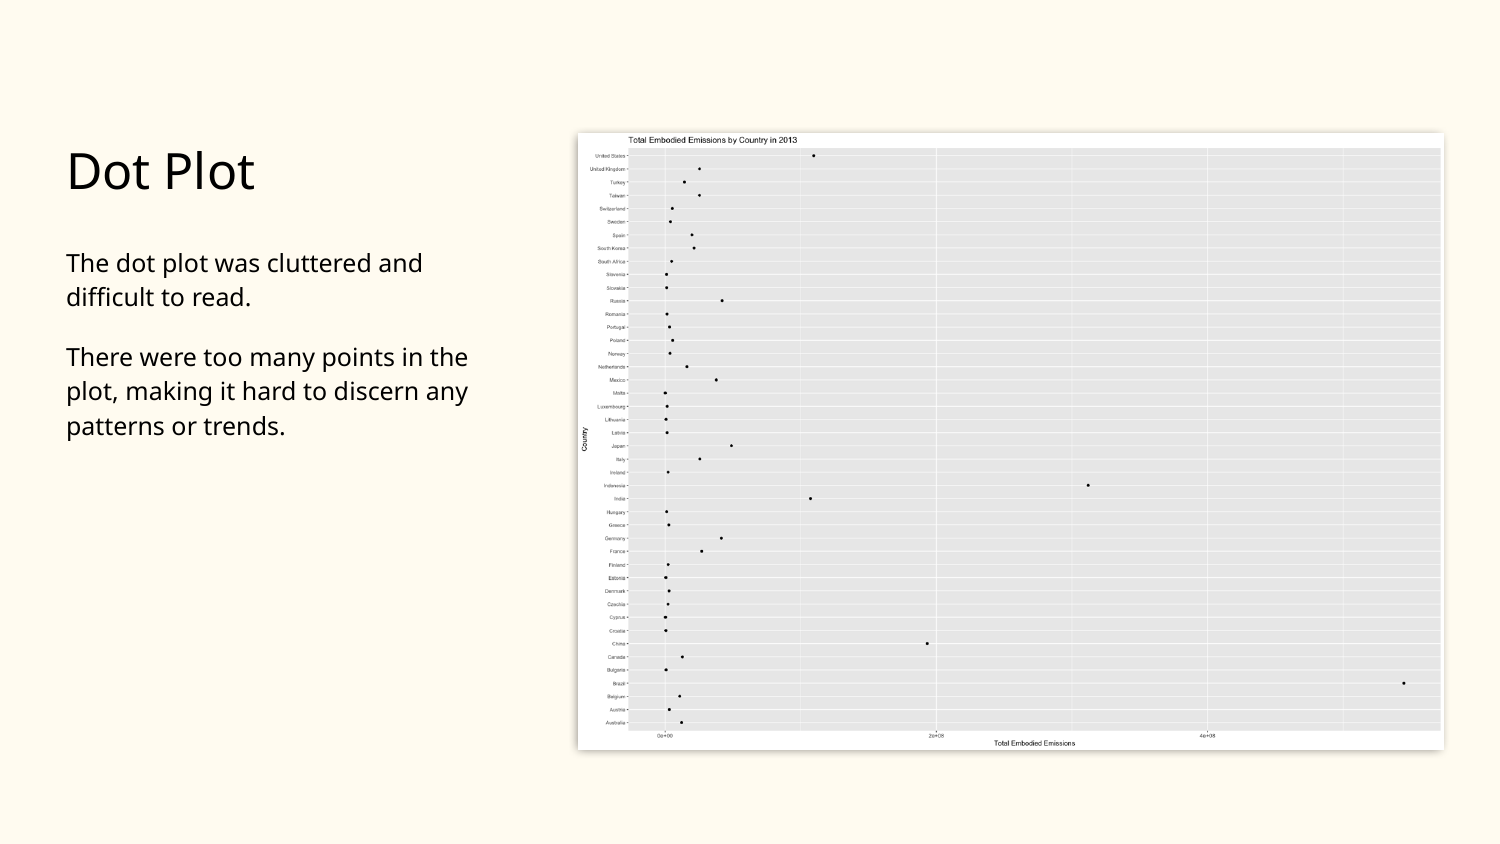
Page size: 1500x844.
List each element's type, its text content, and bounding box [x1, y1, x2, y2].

title Dot Plot [51, 91, 512, 216]
list The dot plot was cluttered and difficult to read. There were too many points in the plot, making it hard to discern any patterns or trends. [51, 227, 512, 750]
picture [578, 133, 1444, 750]
